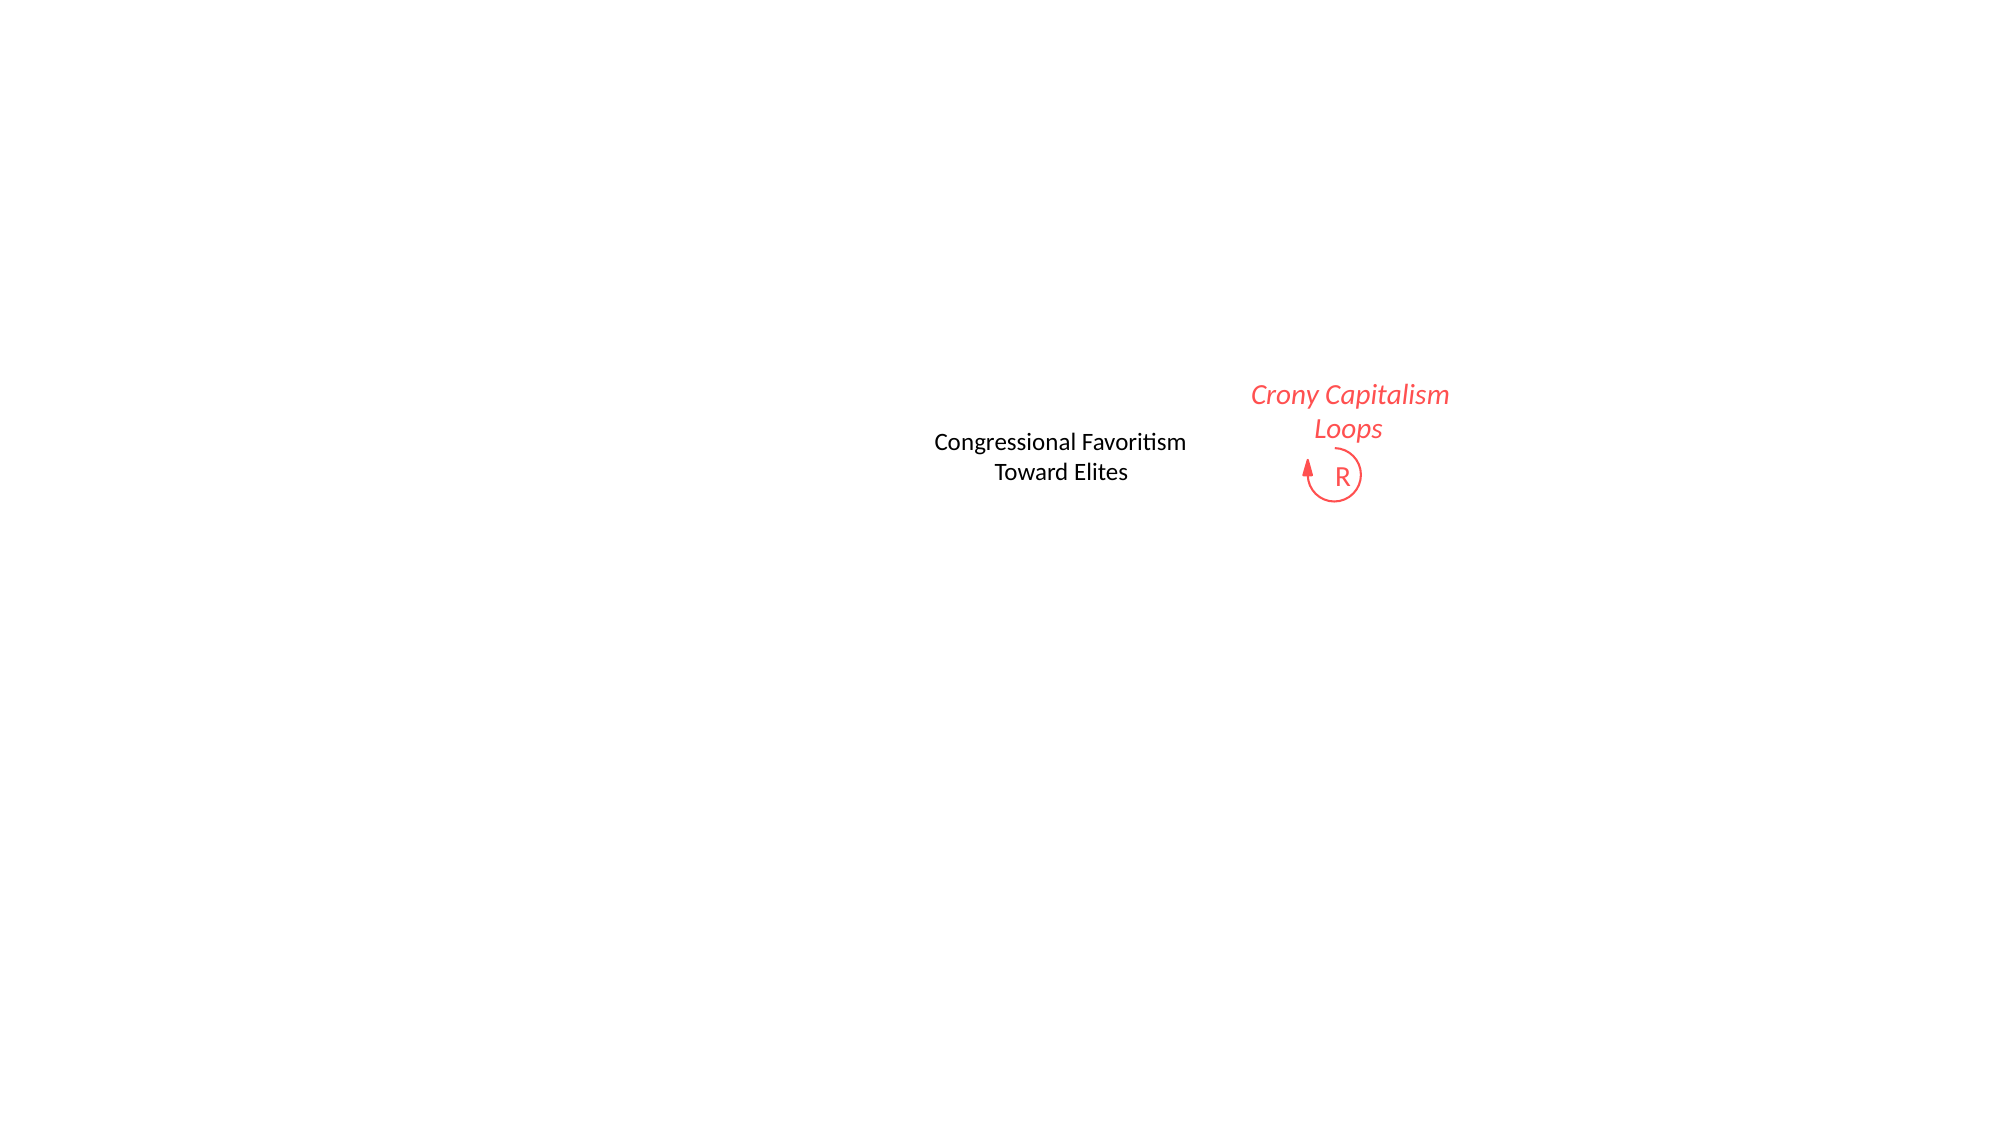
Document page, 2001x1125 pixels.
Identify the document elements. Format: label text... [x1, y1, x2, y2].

text_box Toward Elites [994, 455, 1129, 486]
text_box [1309, 447, 1337, 475]
text_box [1307, 448, 1361, 502]
text_box [1303, 459, 1312, 476]
text_box Congressional Favoritism [934, 425, 1188, 456]
text_box Crony Capitalism [1251, 374, 1451, 410]
text_box Loops [1314, 409, 1384, 445]
text_box R [1334, 457, 1352, 493]
